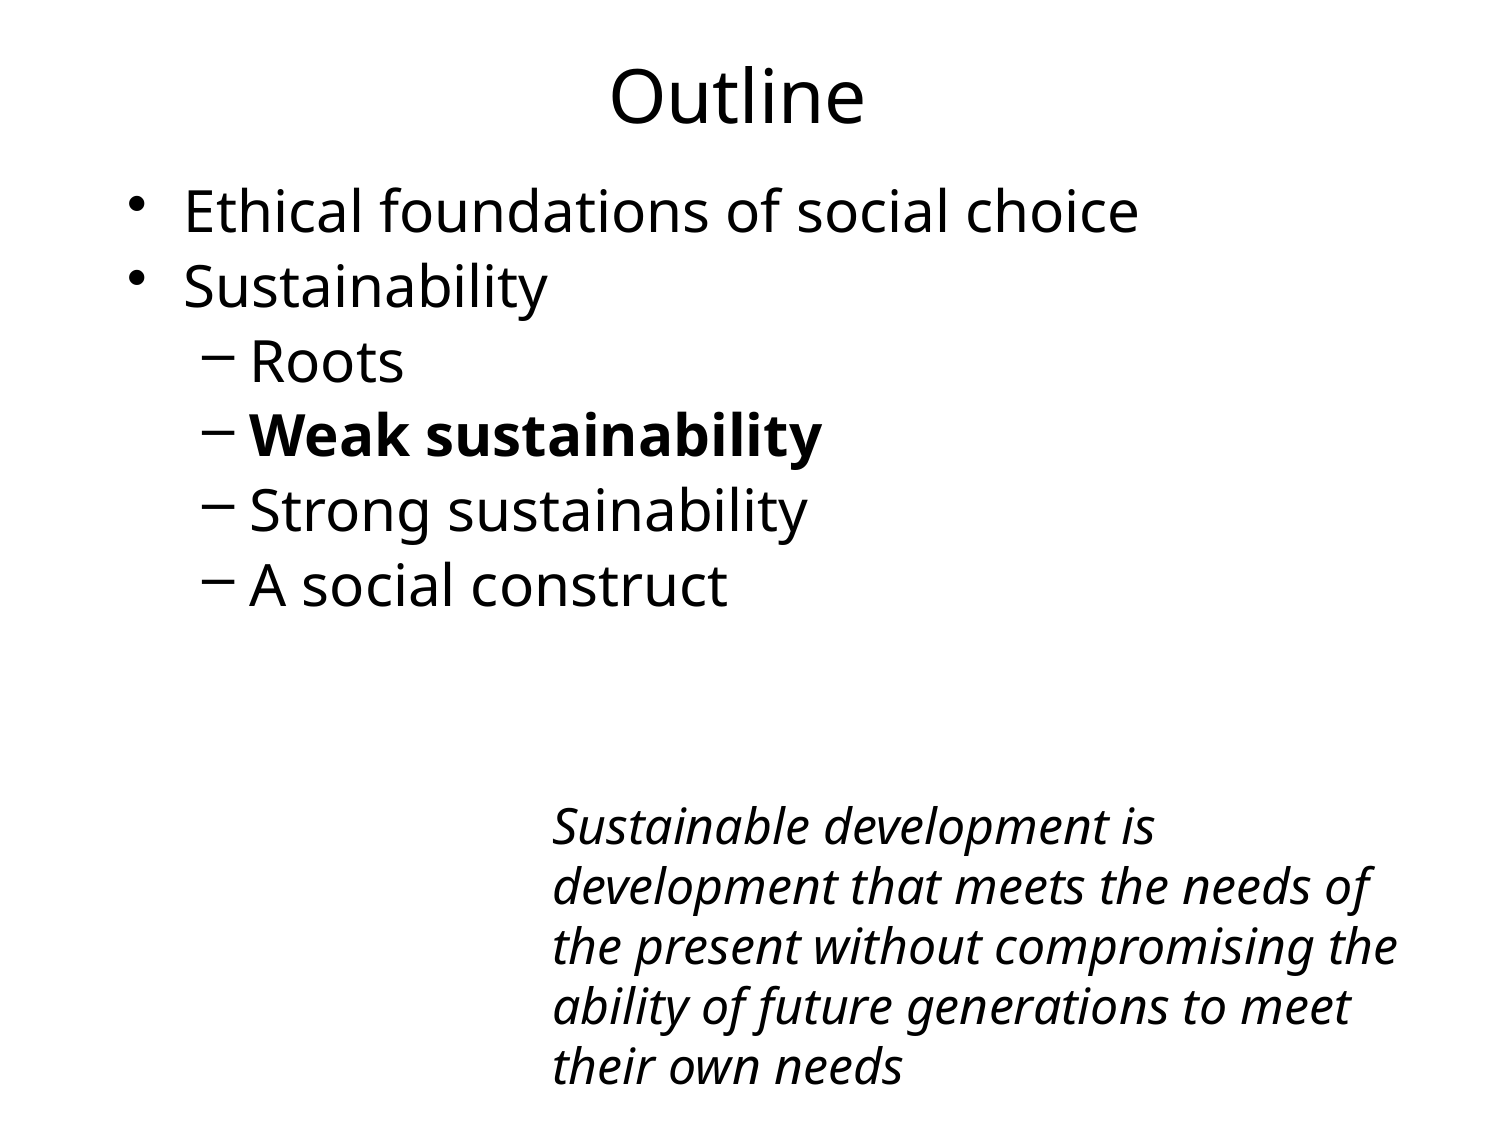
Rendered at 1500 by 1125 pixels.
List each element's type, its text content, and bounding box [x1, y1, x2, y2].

title Outline [99, 0, 1376, 188]
list Ethical foundations of social choice Sustainability Roots Weak sustainability Strong sustainability A social construct [112, 174, 1388, 851]
text_box Sustainable development is development that meets the needs of the present without compromising the ability of future generations to meet their own needs [537, 787, 1450, 1103]
